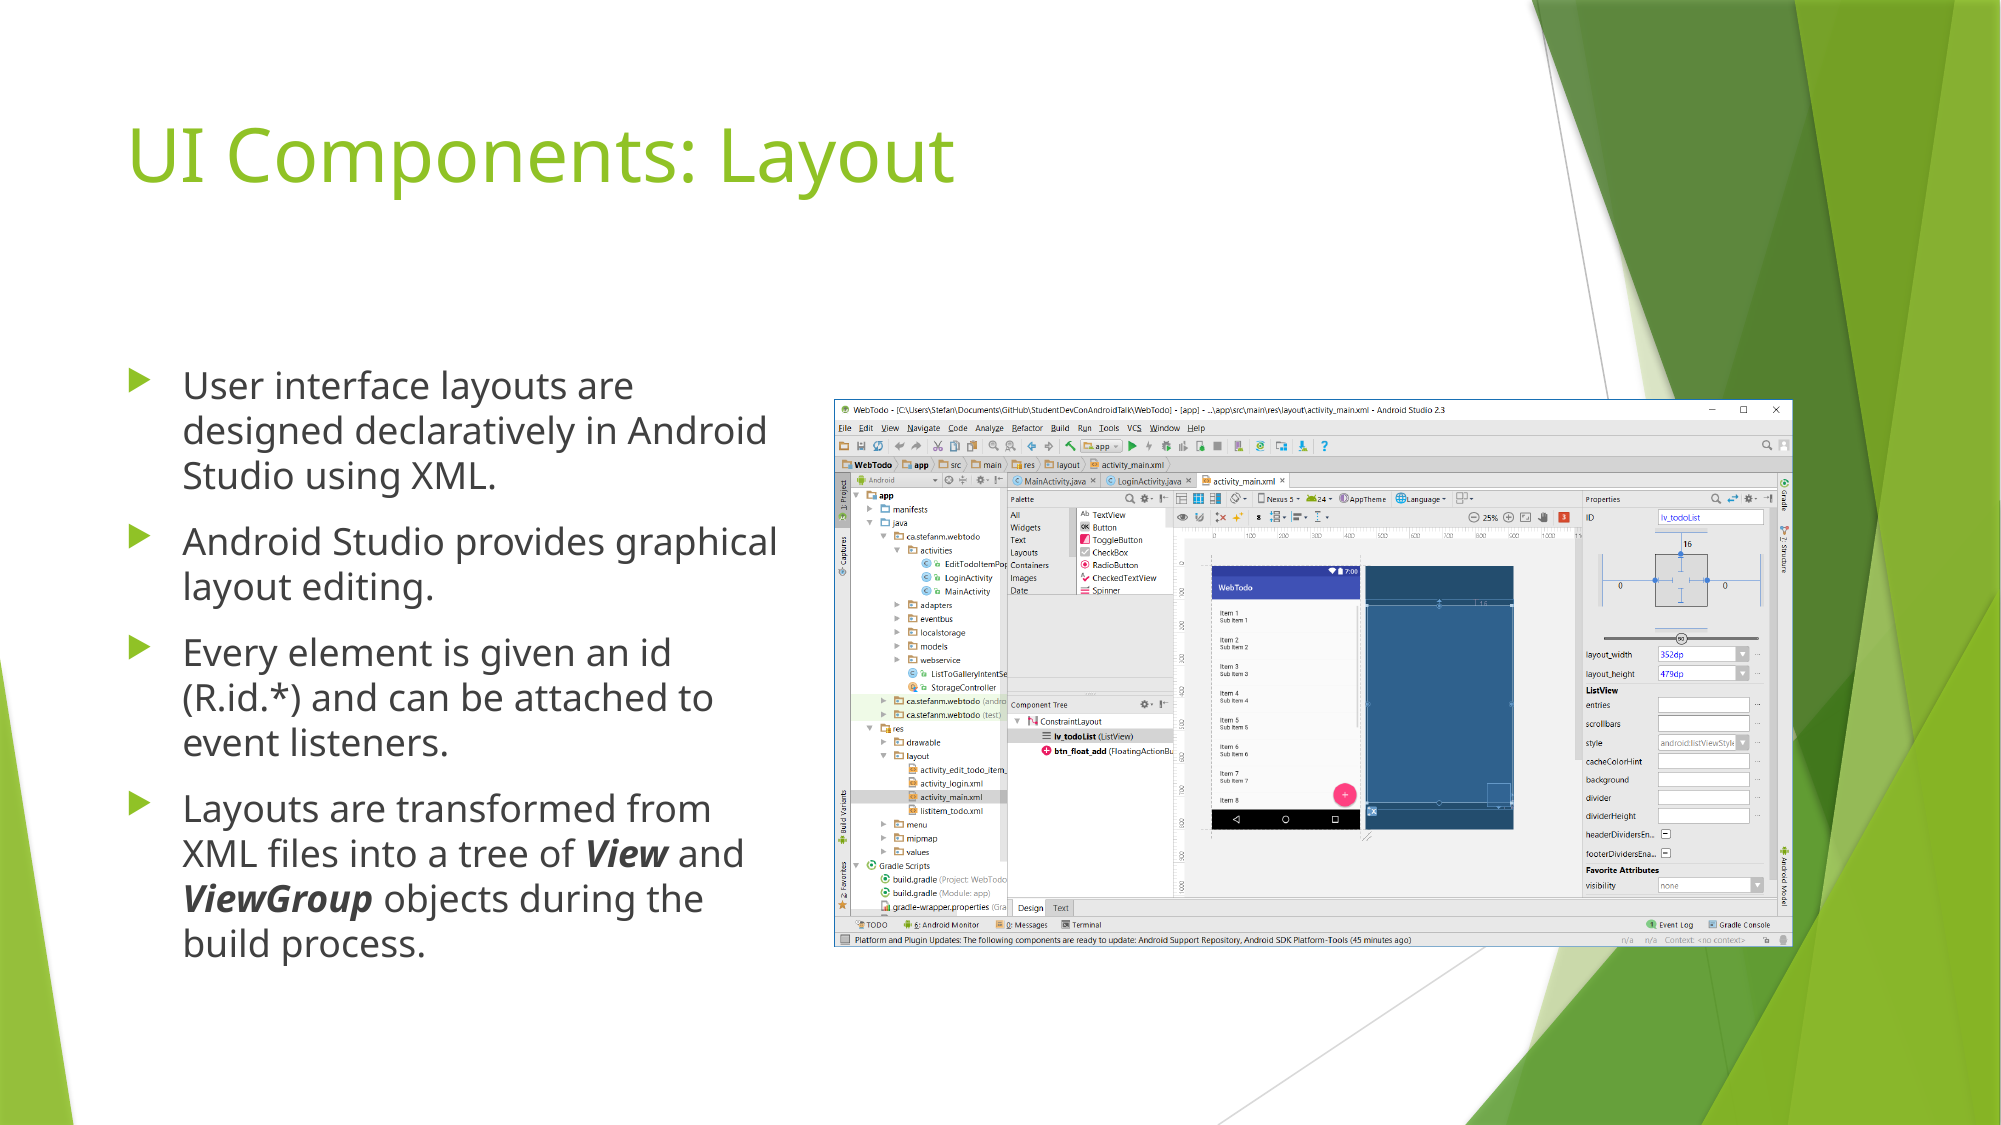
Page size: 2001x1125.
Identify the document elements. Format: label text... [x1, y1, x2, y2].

title UI Components: Layout [111, 99, 1522, 317]
picture [834, 398, 1793, 947]
list User interface layouts are designed declaratively in Android Studio using XML. Android Studio provides graphical layout editing. Every element is given an id (R.id.*) and can be attached to event listeners. Layouts are transformed from XML files into a tree of View and ViewGroup objects during the build process. [111, 354, 798, 992]
